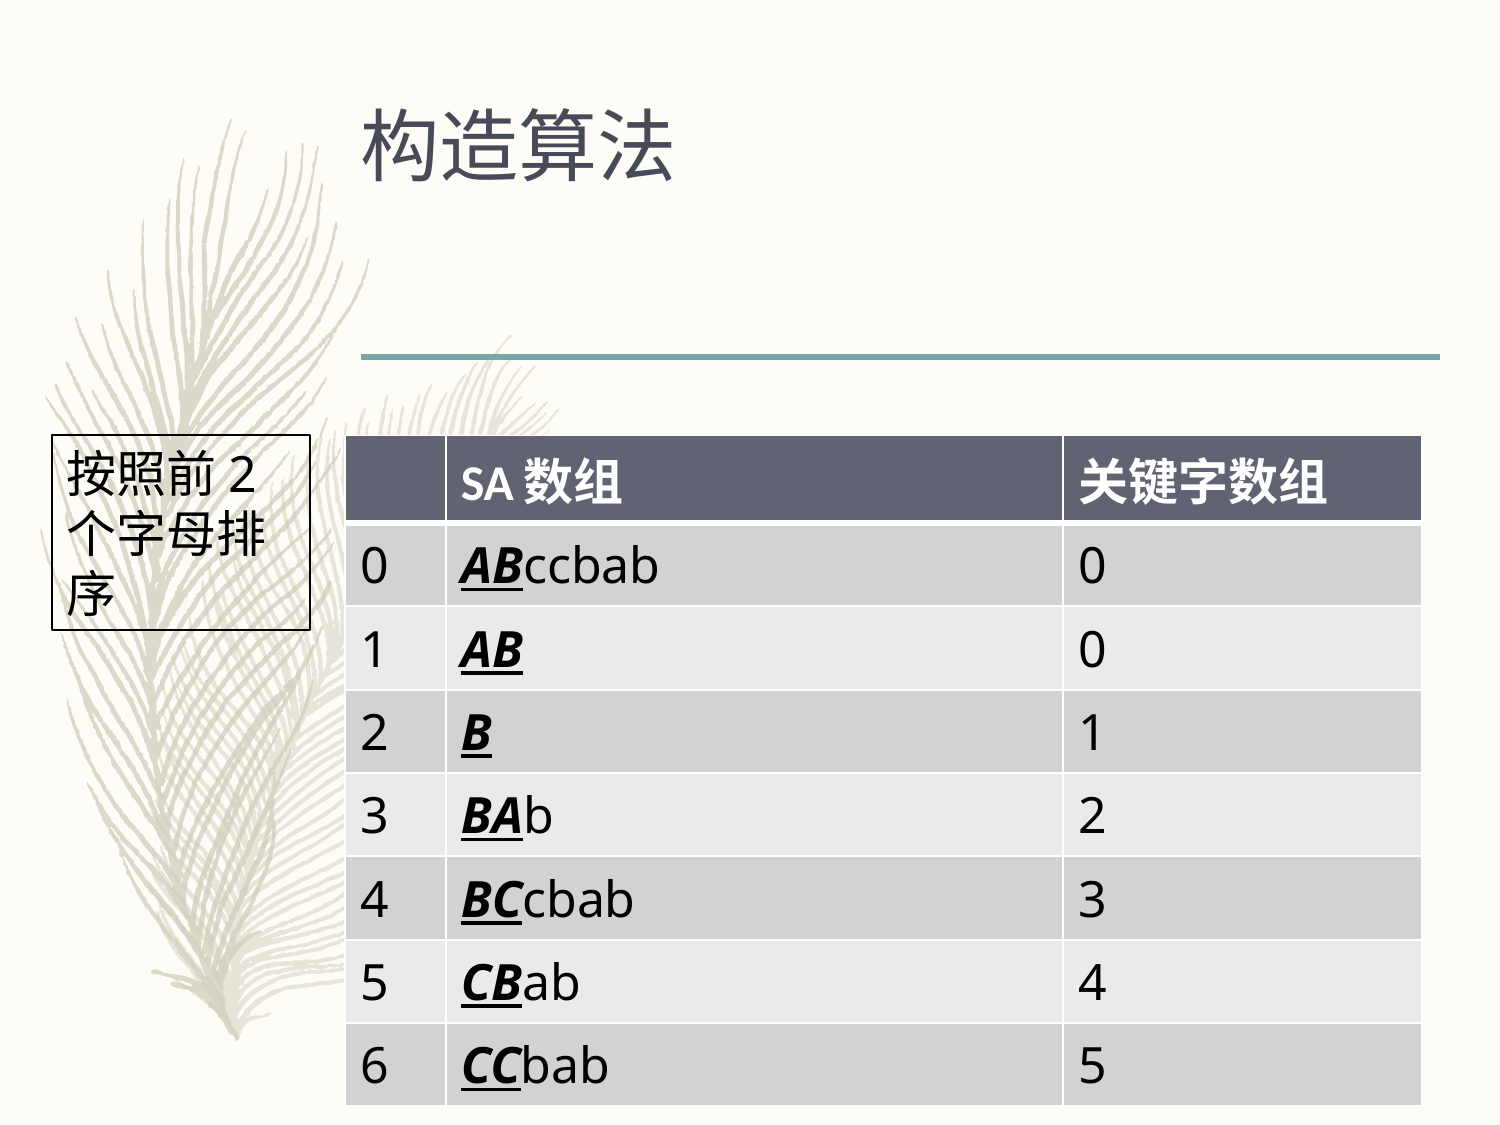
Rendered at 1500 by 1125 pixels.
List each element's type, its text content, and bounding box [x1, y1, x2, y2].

table_cell 4 [1064, 941, 1421, 1022]
table_header [346, 436, 445, 520]
table_cell CBab [447, 941, 1062, 1022]
table_cell 0 [1064, 607, 1421, 689]
table_cell 4 [346, 857, 445, 939]
table_cell 0 [1064, 526, 1421, 605]
table_cell 2 [1064, 774, 1421, 855]
text_box 按照前2个字母排序 [51, 434, 311, 631]
table_header 关键字数组 [1064, 436, 1421, 520]
table_cell AB [447, 607, 1062, 689]
table_cell 3 [1064, 857, 1421, 939]
table_cell 1 [1064, 691, 1421, 772]
table_cell BAb [447, 774, 1062, 855]
table_cell 5 [1064, 1024, 1421, 1105]
table_cell CCbab [447, 1024, 1062, 1105]
table_cell 0 [346, 526, 445, 605]
table_cell 1 [346, 607, 445, 689]
table_cell BCcbab [447, 857, 1062, 939]
table_header SA数组 [447, 436, 1062, 520]
table_cell B [447, 691, 1062, 772]
title 构造算法 [345, 93, 1440, 350]
table_cell 5 [346, 941, 445, 1022]
table_cell ABccbab [447, 526, 1062, 605]
table_cell 6 [346, 1024, 445, 1105]
table_cell 3 [346, 774, 445, 855]
table_cell 2 [346, 691, 445, 772]
